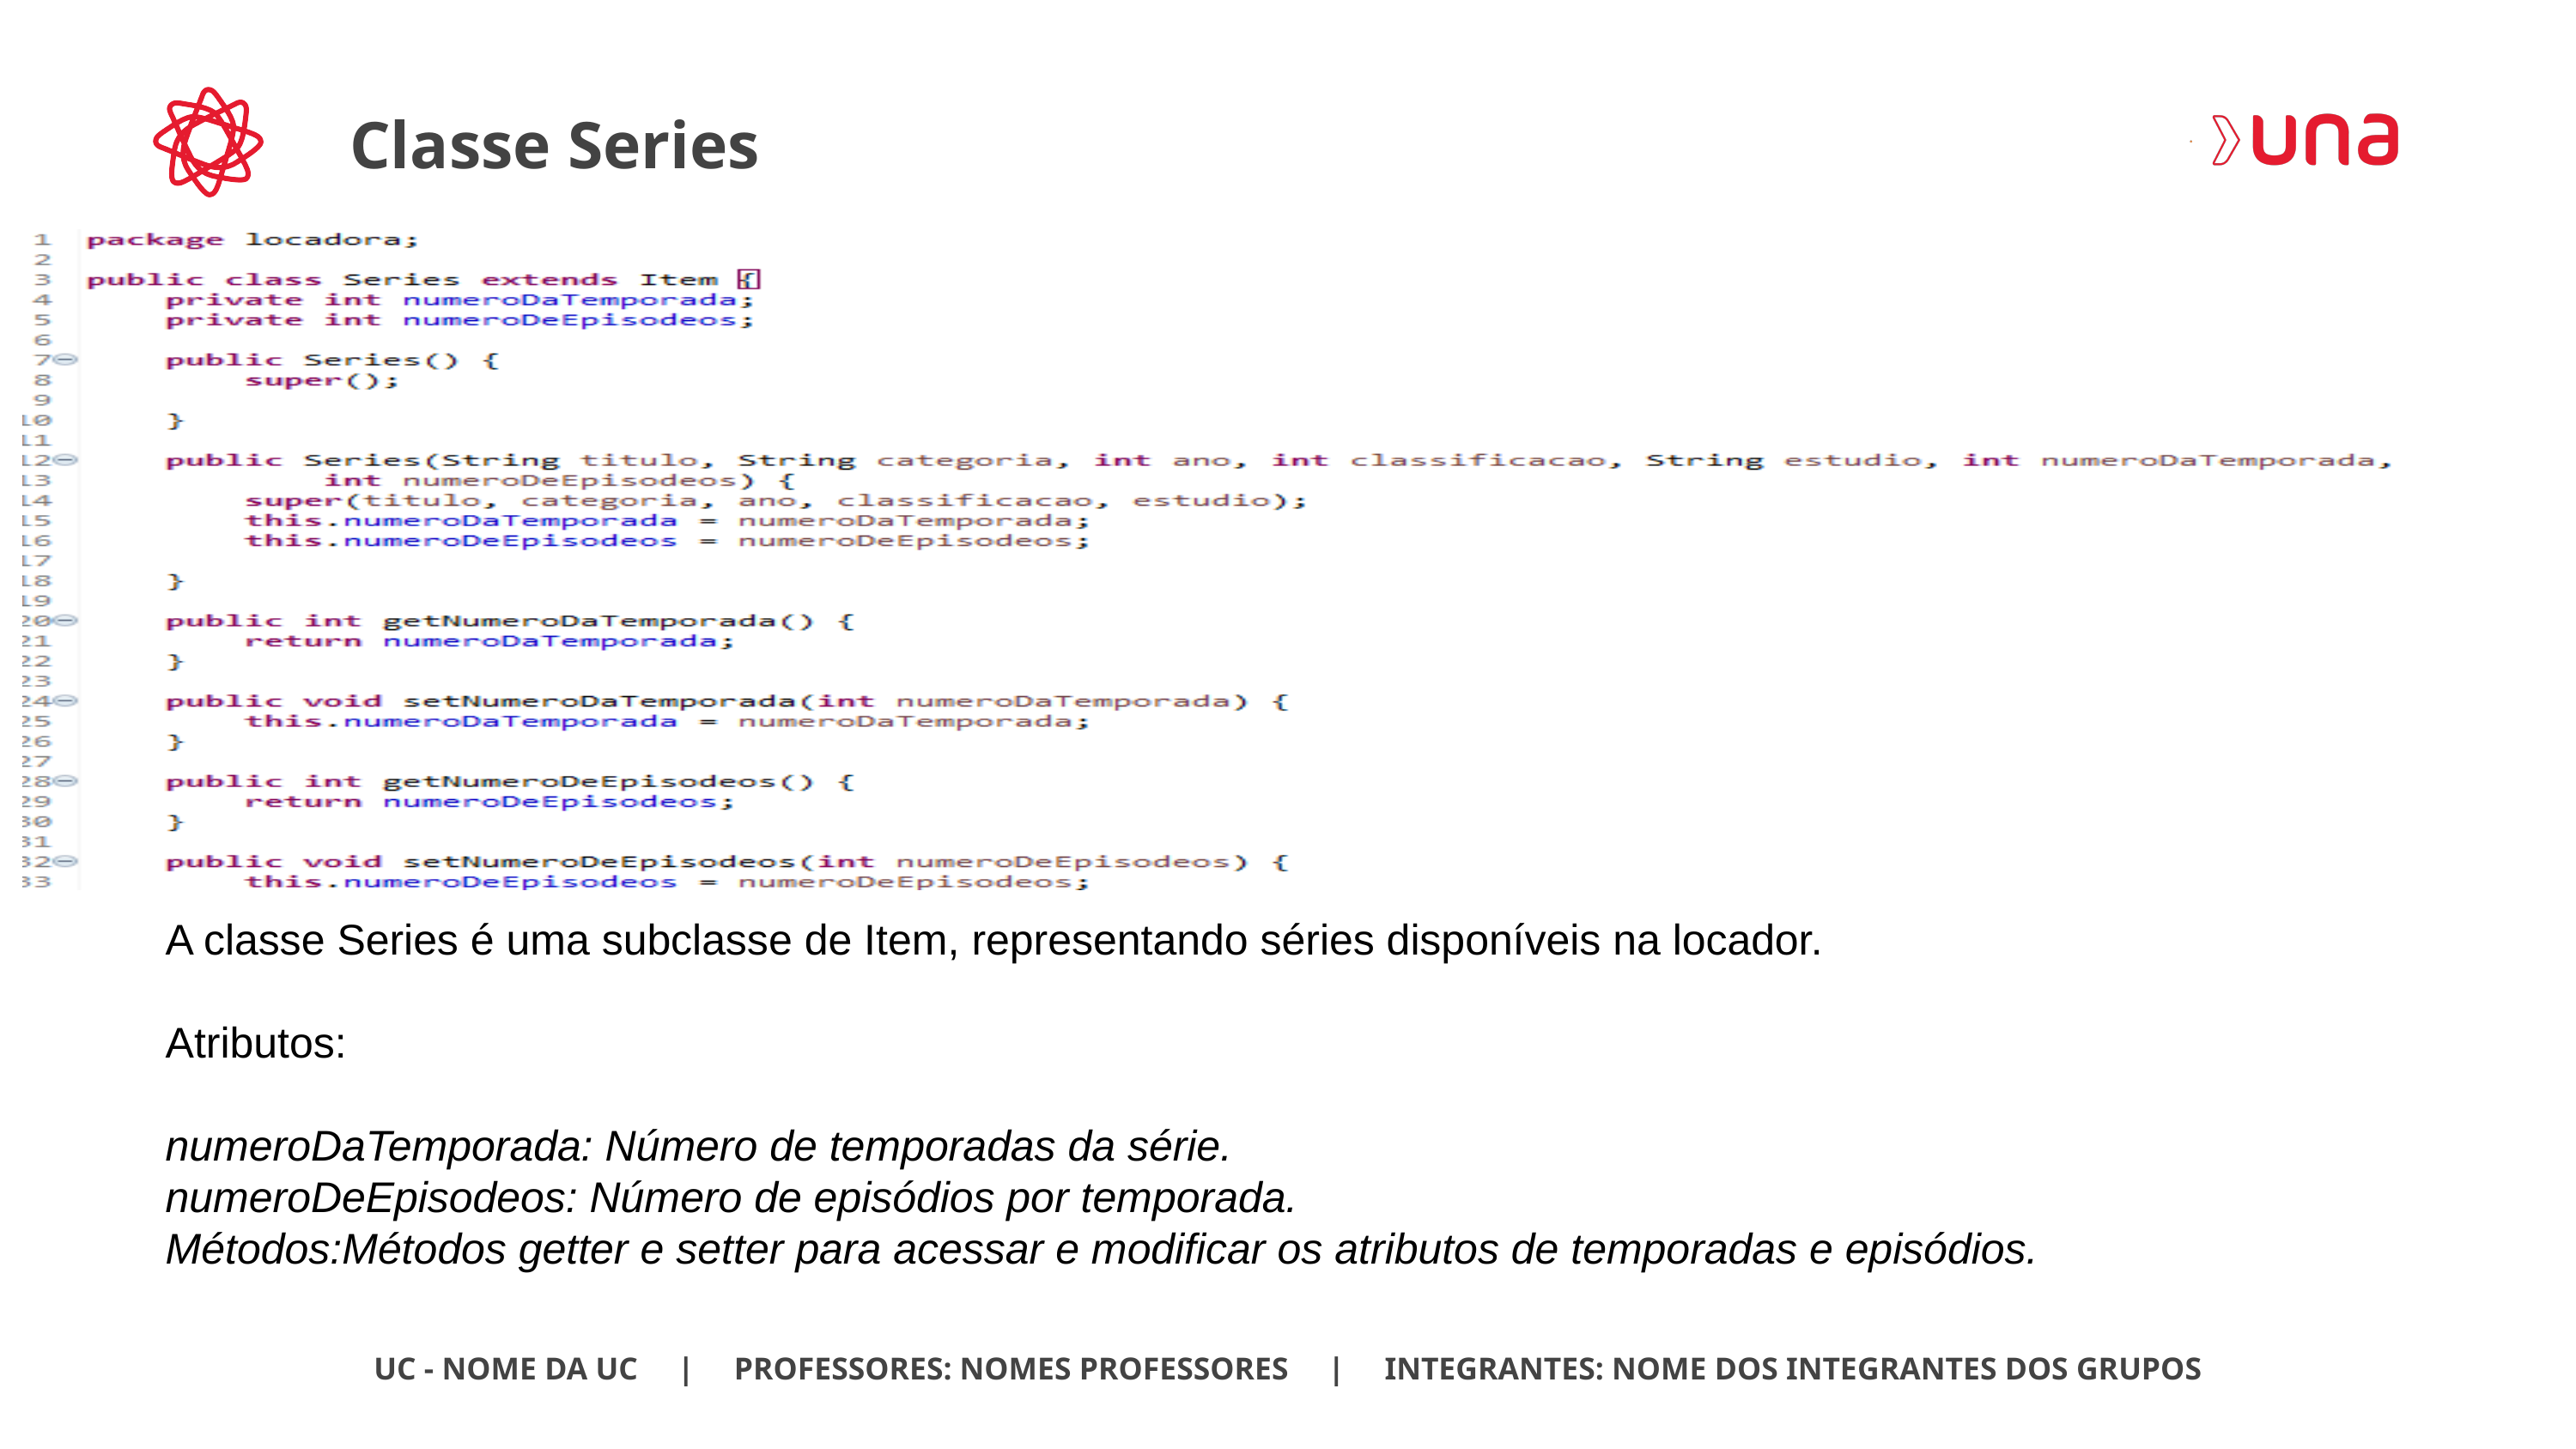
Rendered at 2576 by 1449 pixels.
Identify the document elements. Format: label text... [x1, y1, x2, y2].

text_box Classe Series [330, 82, 1413, 214]
text_box A classe Series é uma subclasse de Item, representando séries disponíveis na locador. Atributos: numeroDaTemporada: Número de temporadas da série. numeroDeEpisodeos: Número de episódios por temporada. Métodos:Métodos getter e setter para acessar e modificar os atributos de temporadas e episódios. [152, 905, 2338, 1279]
picture [22, 228, 2425, 890]
text_box UC - NOME DA UC | PROFESSORES: NOMES PROFESSORES | INTEGRANTES: NOME DOS INTEGRANTES DOS GRUPOS [0, 1336, 2576, 1404]
picture [152, 87, 273, 198]
picture [2185, 107, 2425, 177]
